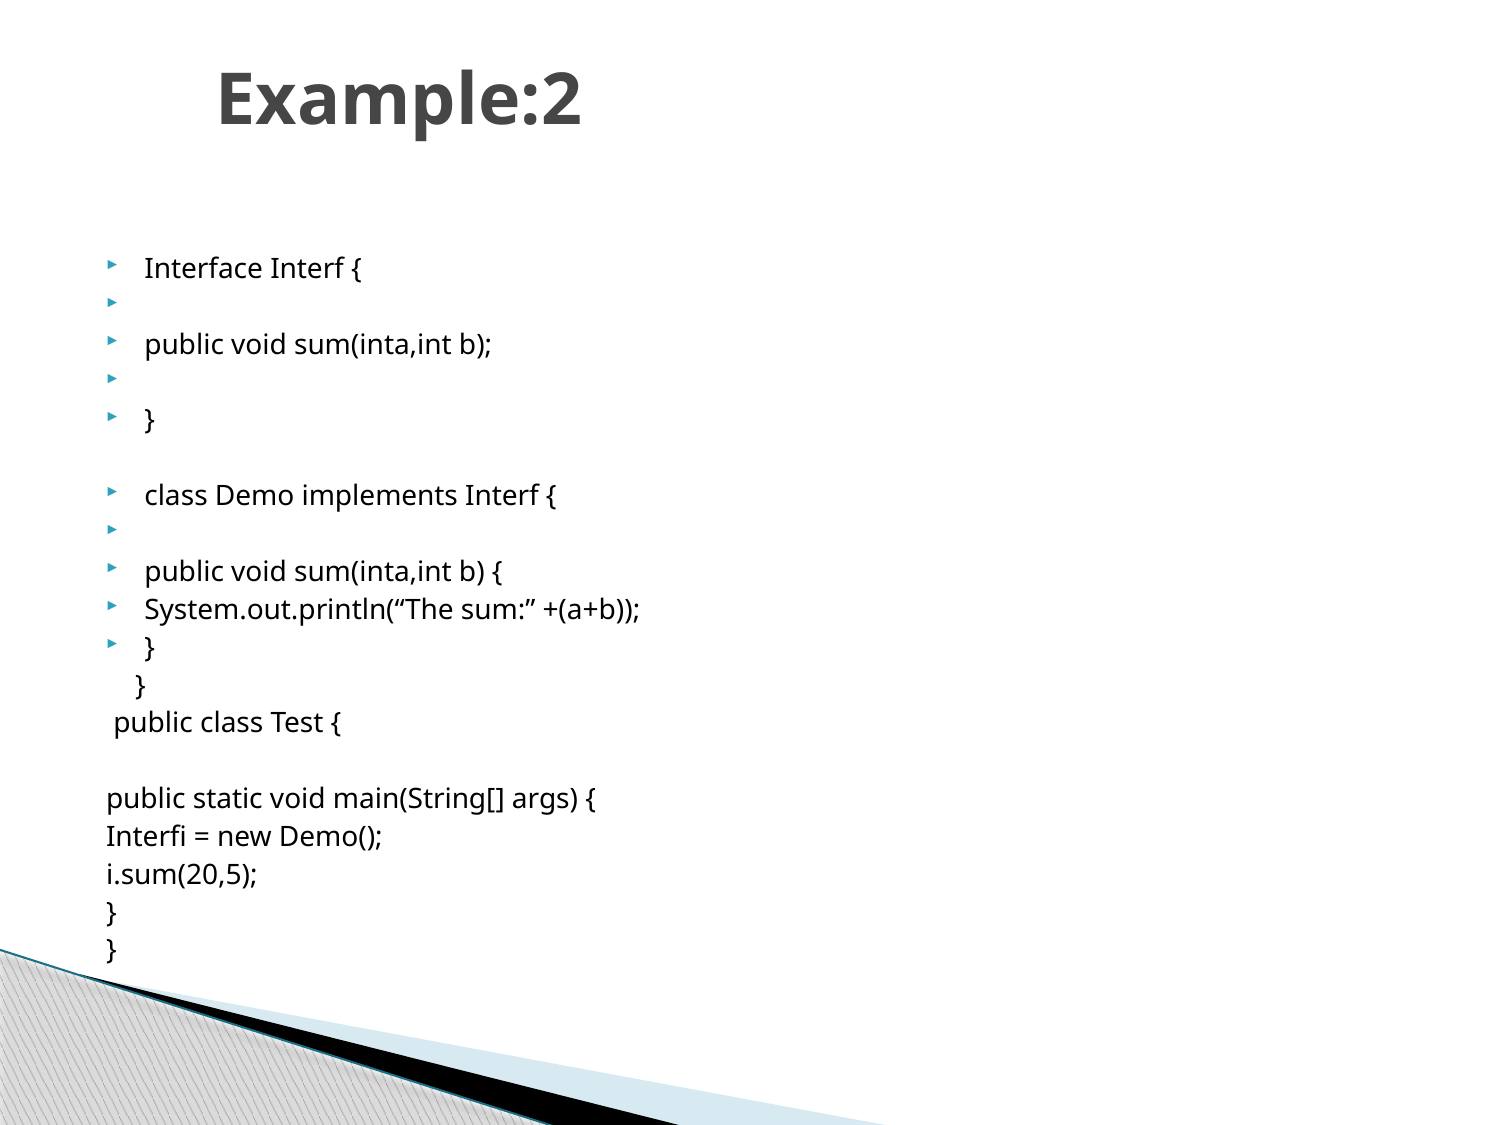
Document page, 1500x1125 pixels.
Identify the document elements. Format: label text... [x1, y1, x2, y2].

list Interface Interf { public void sum(inta,int b); } class Demo implements Interf { public void sum(inta,int b) { System.out.println(“The sum:” +(a+b)); } } public class Test { public static void main(String[] args) { Interfi = new Demo(); i.sum(20,5); } } [75, 243, 1425, 986]
title Example:2 [75, 45, 1425, 233]
